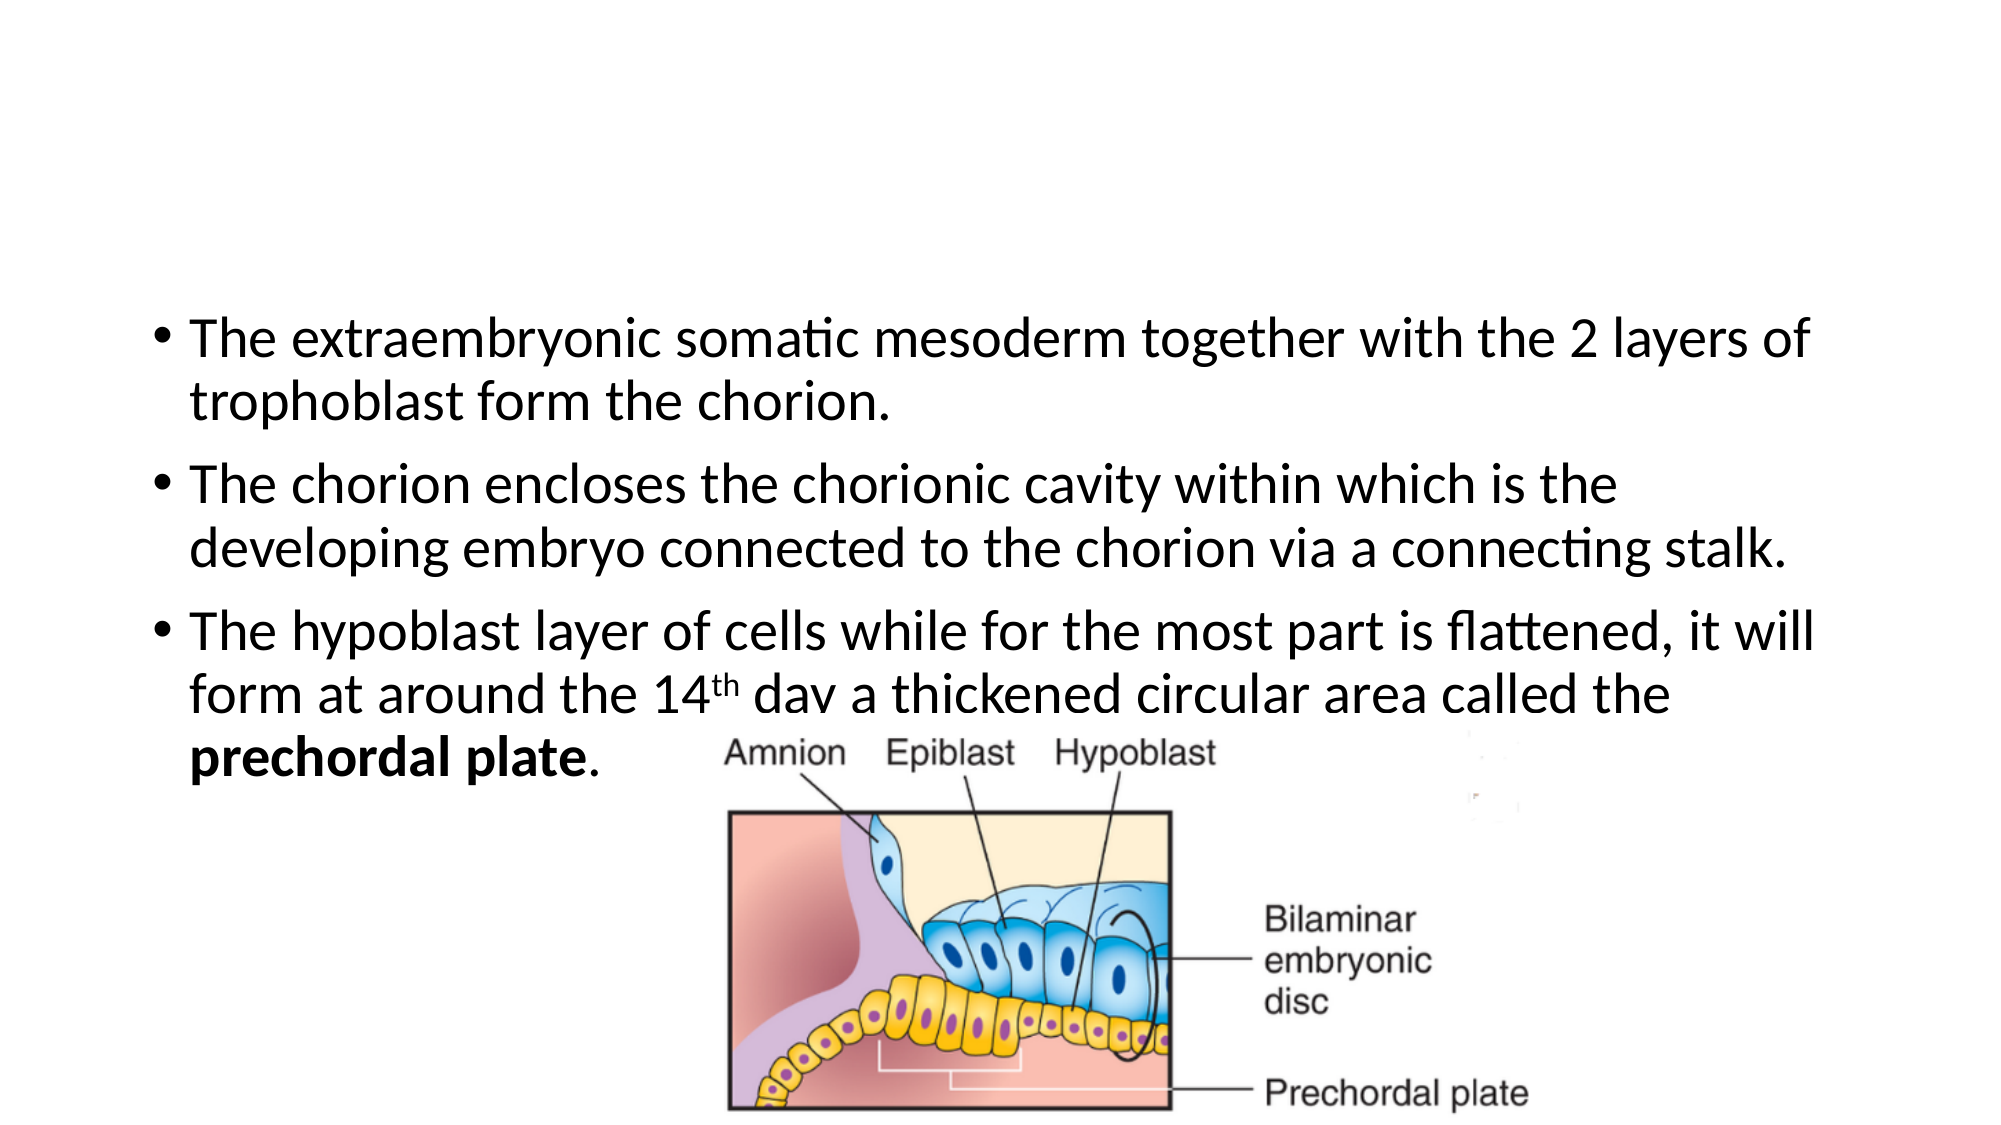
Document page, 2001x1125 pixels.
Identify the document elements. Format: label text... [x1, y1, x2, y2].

list The extraembryonic somatic mesoderm together with the 2 layers of trophoblast form the chorion. The chorion encloses the chorionic cavity within which is the developing embryo connected to the chorion via a connecting stalk. The hypoblast layer of cells while for the most part is flattened, it will form at around the 14th day a thickened circular area called the prechordal plate. [137, 299, 1863, 1014]
picture [717, 713, 1549, 1125]
